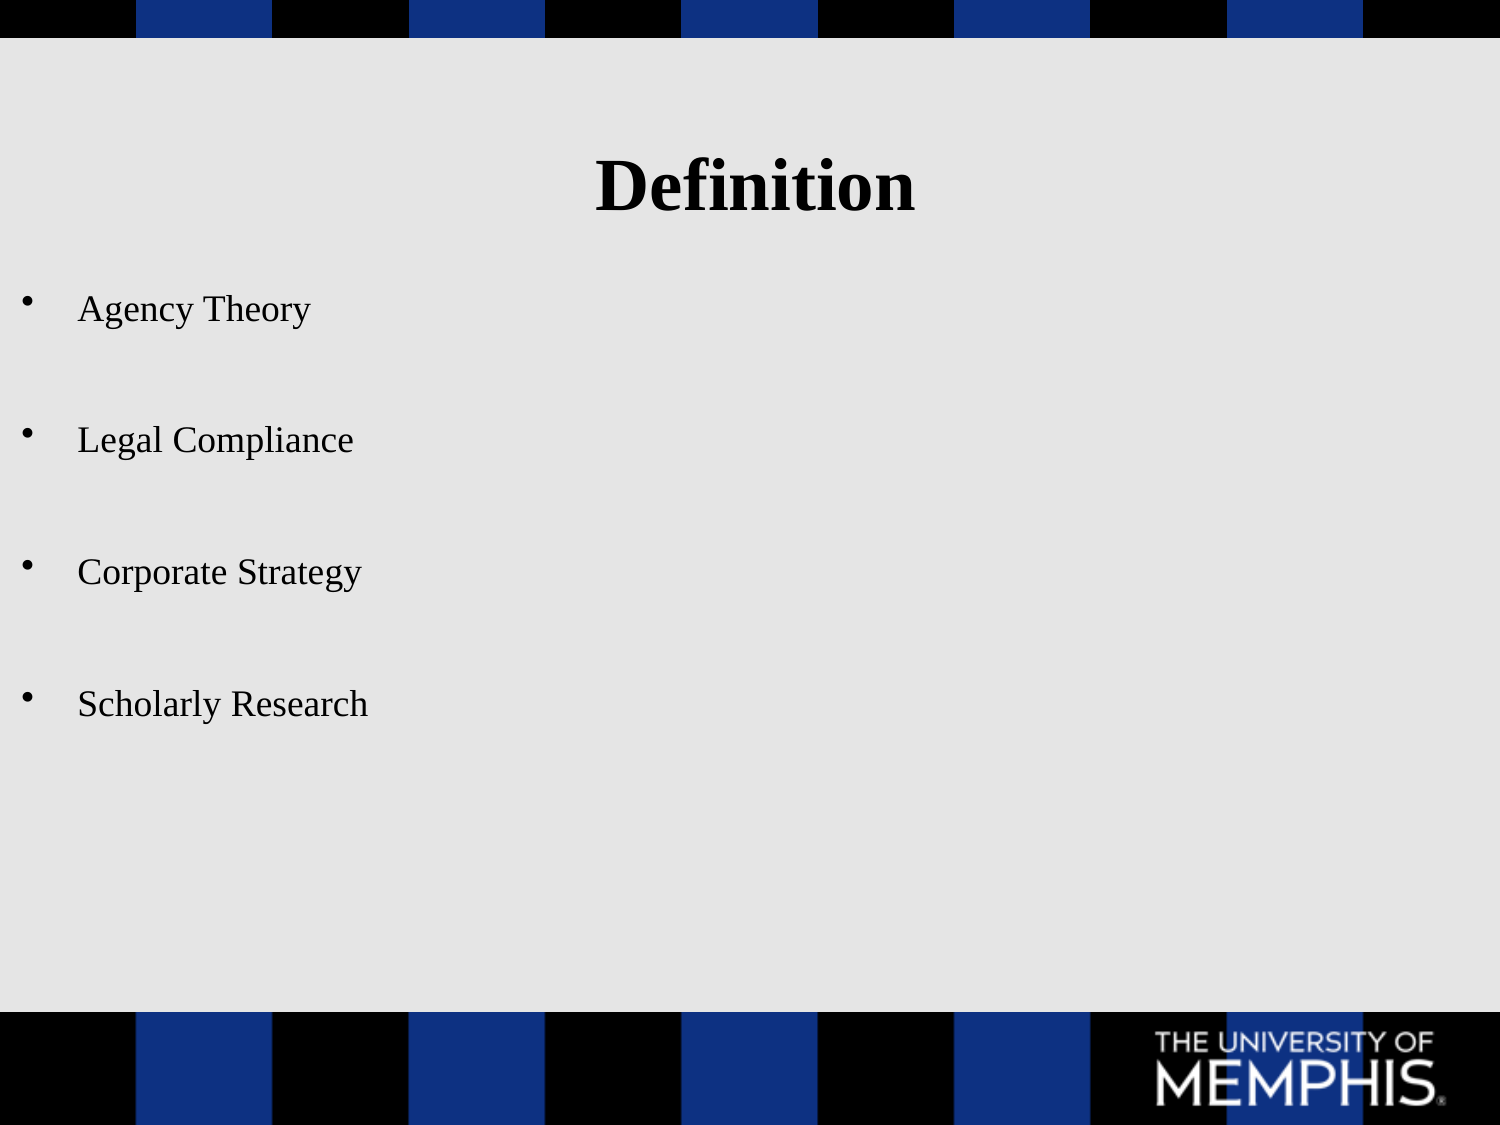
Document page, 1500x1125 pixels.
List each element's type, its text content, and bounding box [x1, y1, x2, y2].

list Agency Theory Legal Compliance Corporate Strategy Scholarly Research [5, 262, 1494, 1125]
title Definition [49, 62, 1463, 226]
picture [1494, 1012, 1500, 1125]
picture [0, 0, 1500, 38]
picture [0, 1012, 5, 1125]
